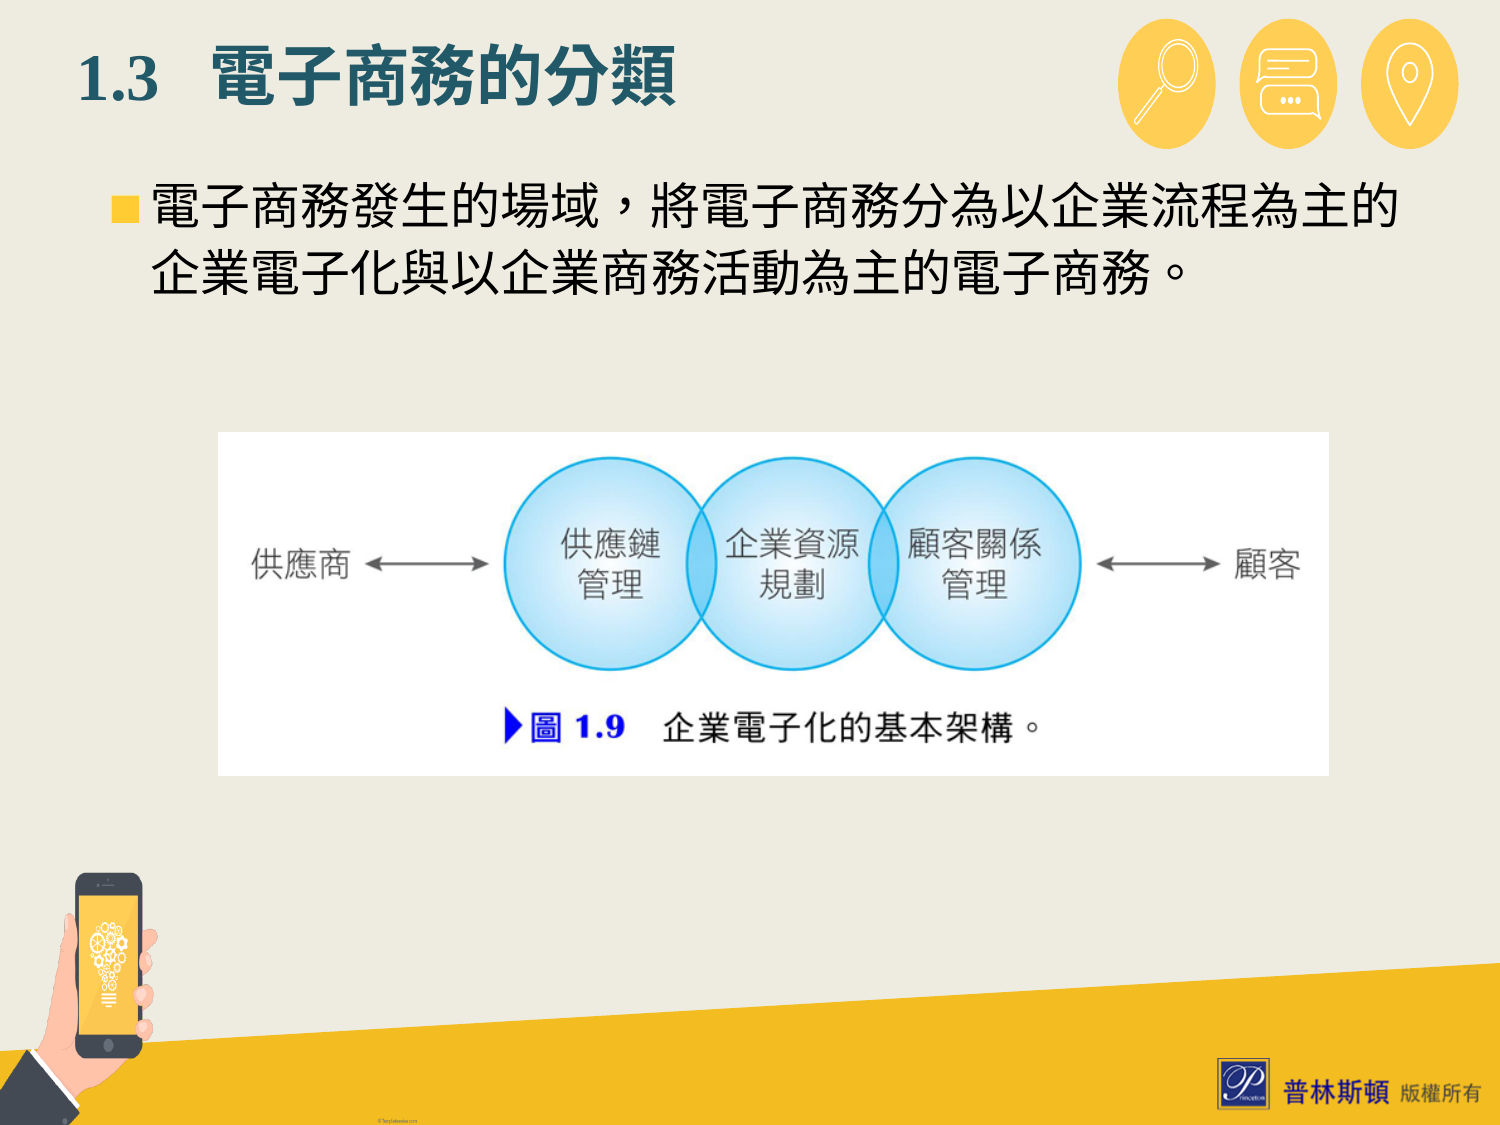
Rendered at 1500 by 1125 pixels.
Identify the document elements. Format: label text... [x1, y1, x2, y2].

picture [103, 187, 139, 223]
picture [218, 432, 1330, 776]
list 電子商務發生的場域，將電子商務分為以企業流程為主的企業電子化與以企業商務活動為主的電子商務。 [76, 160, 1459, 1059]
title 1.3 電子商務的分類 [76, 19, 1459, 114]
picture [0, 810, 420, 1125]
picture [1217, 1058, 1500, 1125]
